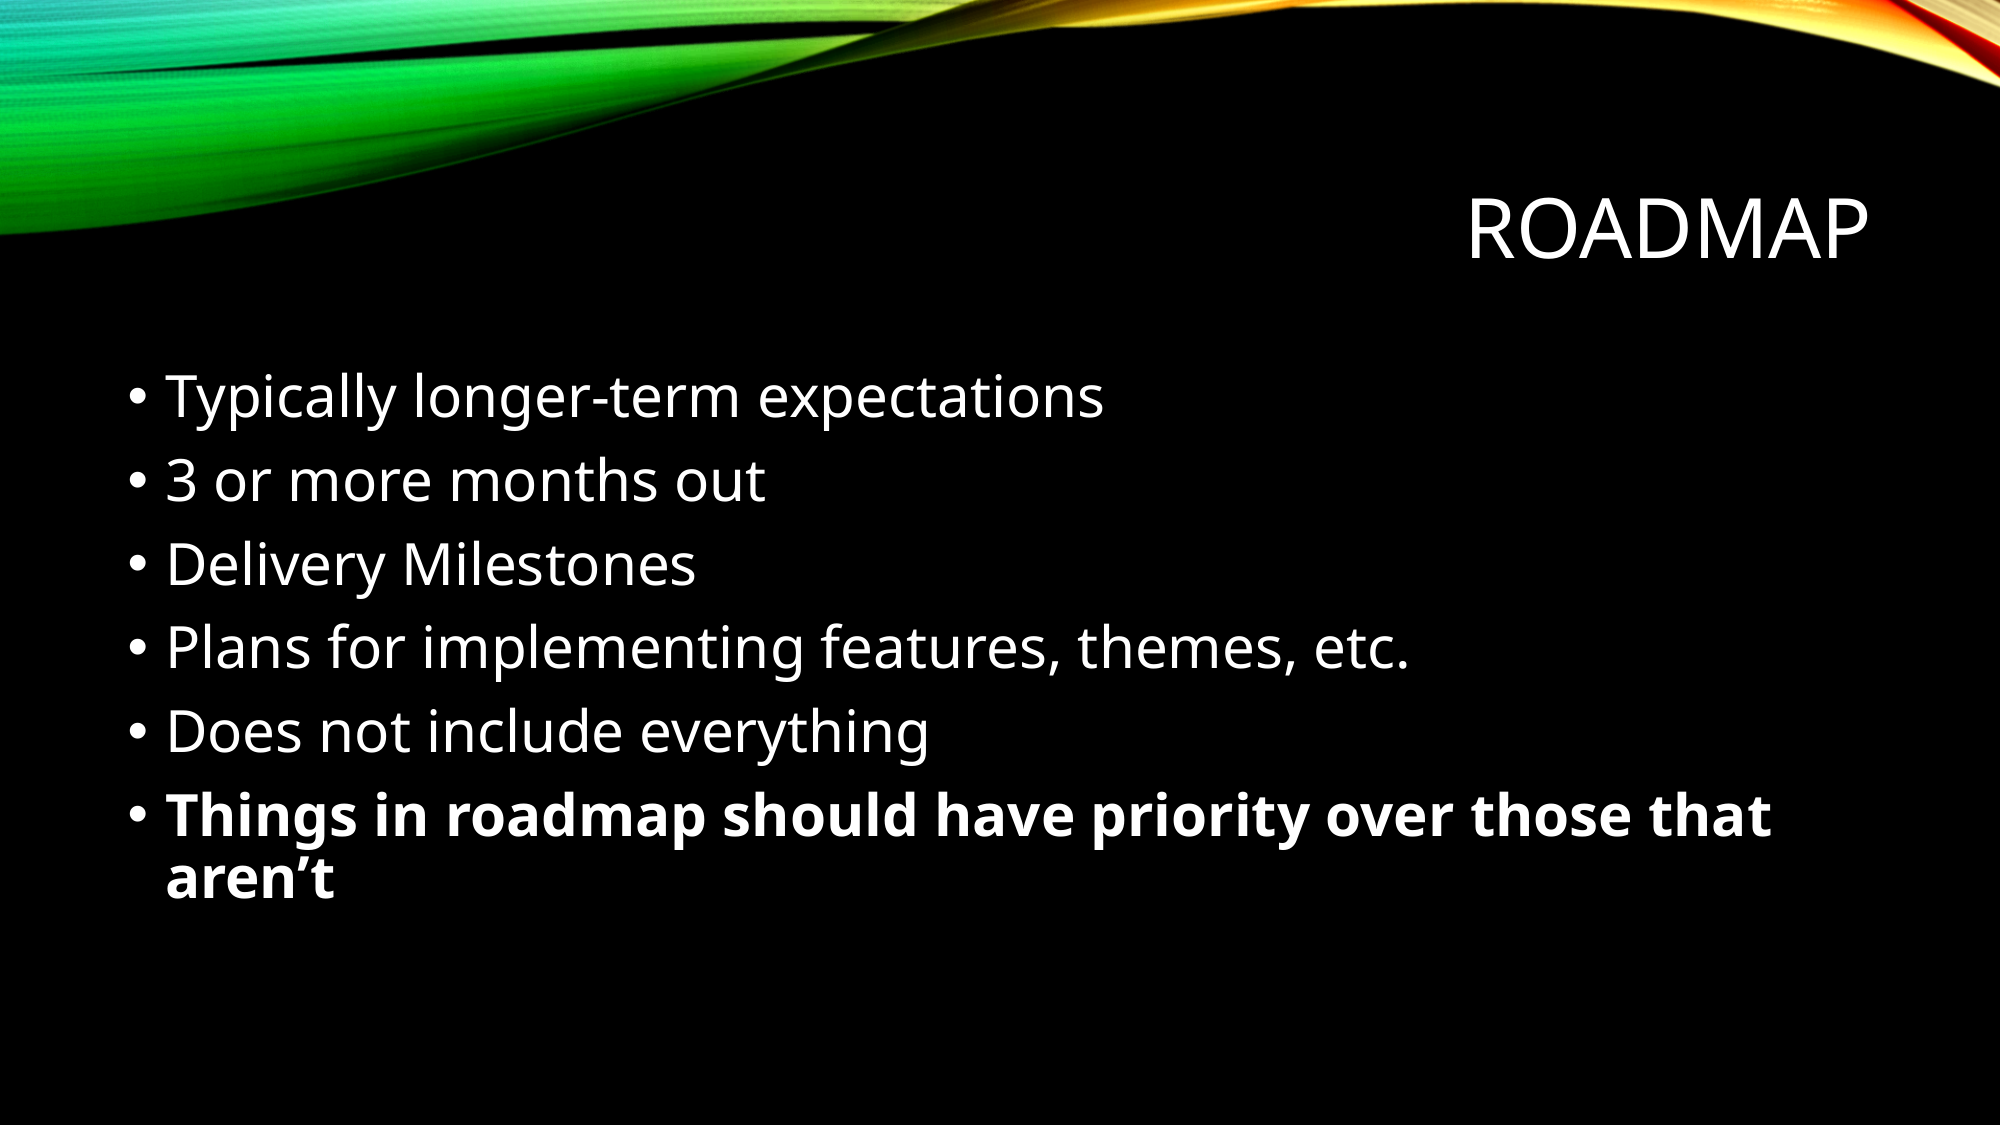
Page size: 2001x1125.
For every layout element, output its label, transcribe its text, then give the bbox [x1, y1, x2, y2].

title Roadmap [474, 125, 1888, 338]
list Typically longer-term expectations 3 or more months out Delivery Milestones Plans for implementing features, themes, etc. Does not include everything Things in roadmap should have priority over those that aren’t [112, 360, 1888, 1021]
picture [0, 0, 2000, 237]
